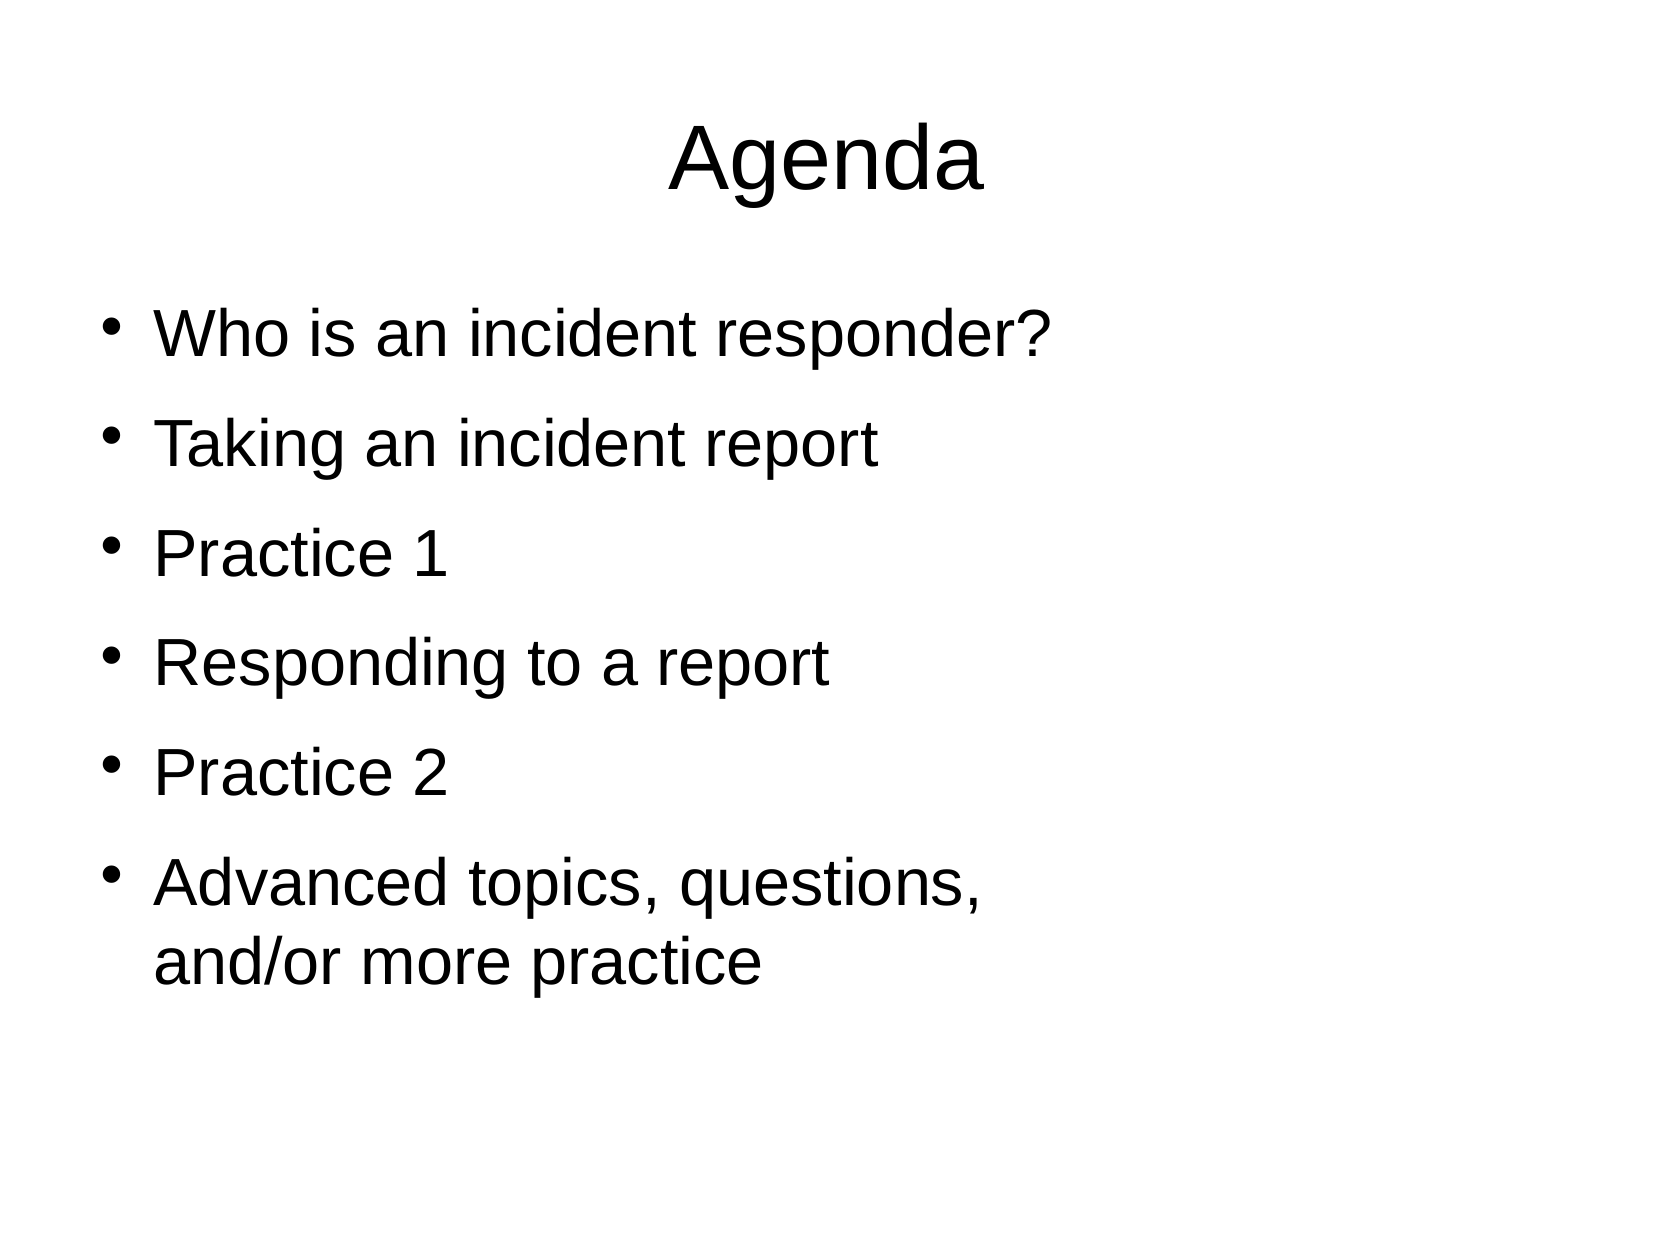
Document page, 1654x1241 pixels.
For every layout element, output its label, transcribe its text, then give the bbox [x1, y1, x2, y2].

text_box Who is an incident responder? Taking an incident report Practice 1 Responding to a report Practice 2 Advanced topics, questions, and/or more practice [82, 290, 1571, 1010]
text_box Agenda [82, 49, 1571, 257]
